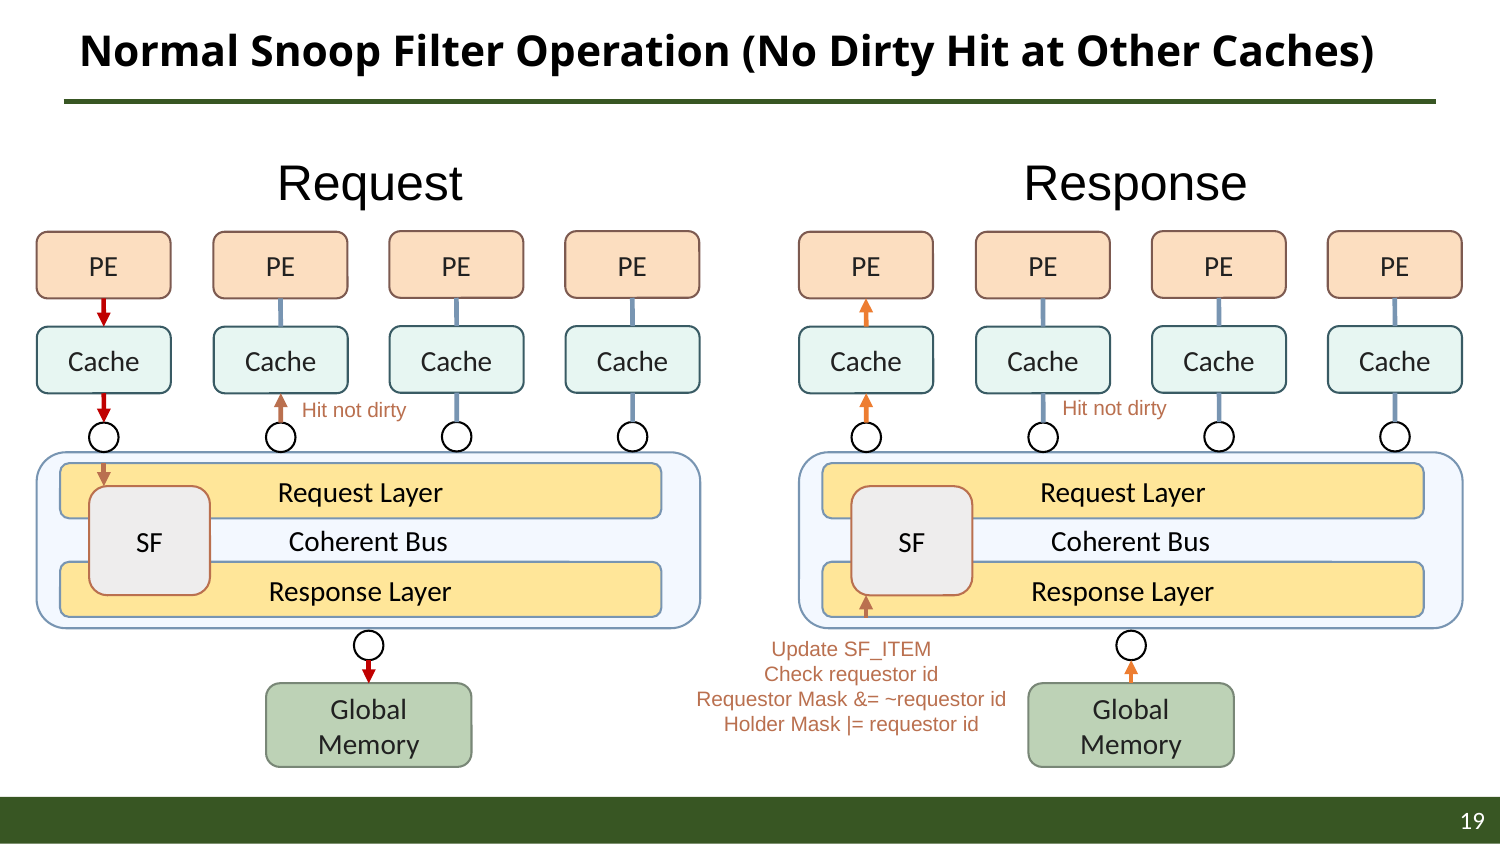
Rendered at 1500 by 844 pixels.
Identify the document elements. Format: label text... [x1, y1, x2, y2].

text_box Cache [1326, 325, 1464, 394]
text_box Response Layer [58, 560, 663, 618]
text_box PE [35, 230, 172, 300]
text_box PE [564, 230, 701, 299]
text_box [264, 424, 297, 454]
text_box PE [388, 230, 525, 299]
text_box Request Layer [821, 462, 1425, 520]
text_box [88, 421, 120, 454]
text_box [1027, 425, 1059, 454]
text_box Cache [798, 325, 935, 395]
text_box [1115, 629, 1147, 662]
text_box Cache [212, 325, 349, 395]
text_box PE [797, 230, 935, 300]
text_box Cache [35, 325, 172, 395]
text_box PE [1150, 230, 1287, 299]
text_box Response Layer [868, 560, 1425, 618]
text_box Hit not dirty [1033, 387, 1196, 427]
text_box [440, 421, 473, 453]
text_box SF [88, 485, 212, 597]
text_box Update SF_ITEM Check requestor id Requestor Mask &= ~requestor id Holder Mask |= requestor id [661, 628, 1042, 743]
text_box Coherent Bus [797, 451, 1464, 630]
text_box Response [951, 143, 1321, 218]
text_box Cache [564, 325, 701, 394]
text_box Hit not dirty [272, 389, 436, 430]
text_box Cache [1151, 325, 1288, 394]
text_box PE [212, 230, 349, 300]
text_box Response Layer [821, 560, 865, 618]
text_box Cache [388, 325, 525, 394]
text_box Request Layer [58, 462, 663, 520]
text_box [1203, 421, 1235, 453]
text_box [850, 421, 883, 454]
text_box PE [974, 230, 1111, 300]
text_box [352, 629, 385, 661]
text_box Request [185, 143, 555, 219]
footer [63, 796, 280, 842]
text_box Global Memory [1027, 682, 1235, 768]
text_box Coherent Bus [35, 451, 702, 630]
text_box [616, 421, 649, 453]
slide_number 19 [1162, 796, 1500, 842]
text_box SF [850, 485, 974, 597]
text_box Cache [975, 325, 1112, 395]
text_box [1379, 421, 1411, 453]
text_box PE [1326, 230, 1463, 299]
text_box Global Memory [265, 682, 473, 768]
title Normal Snoop Filter Operation (No Dirty Hit at Other Caches) [63, 16, 1437, 89]
